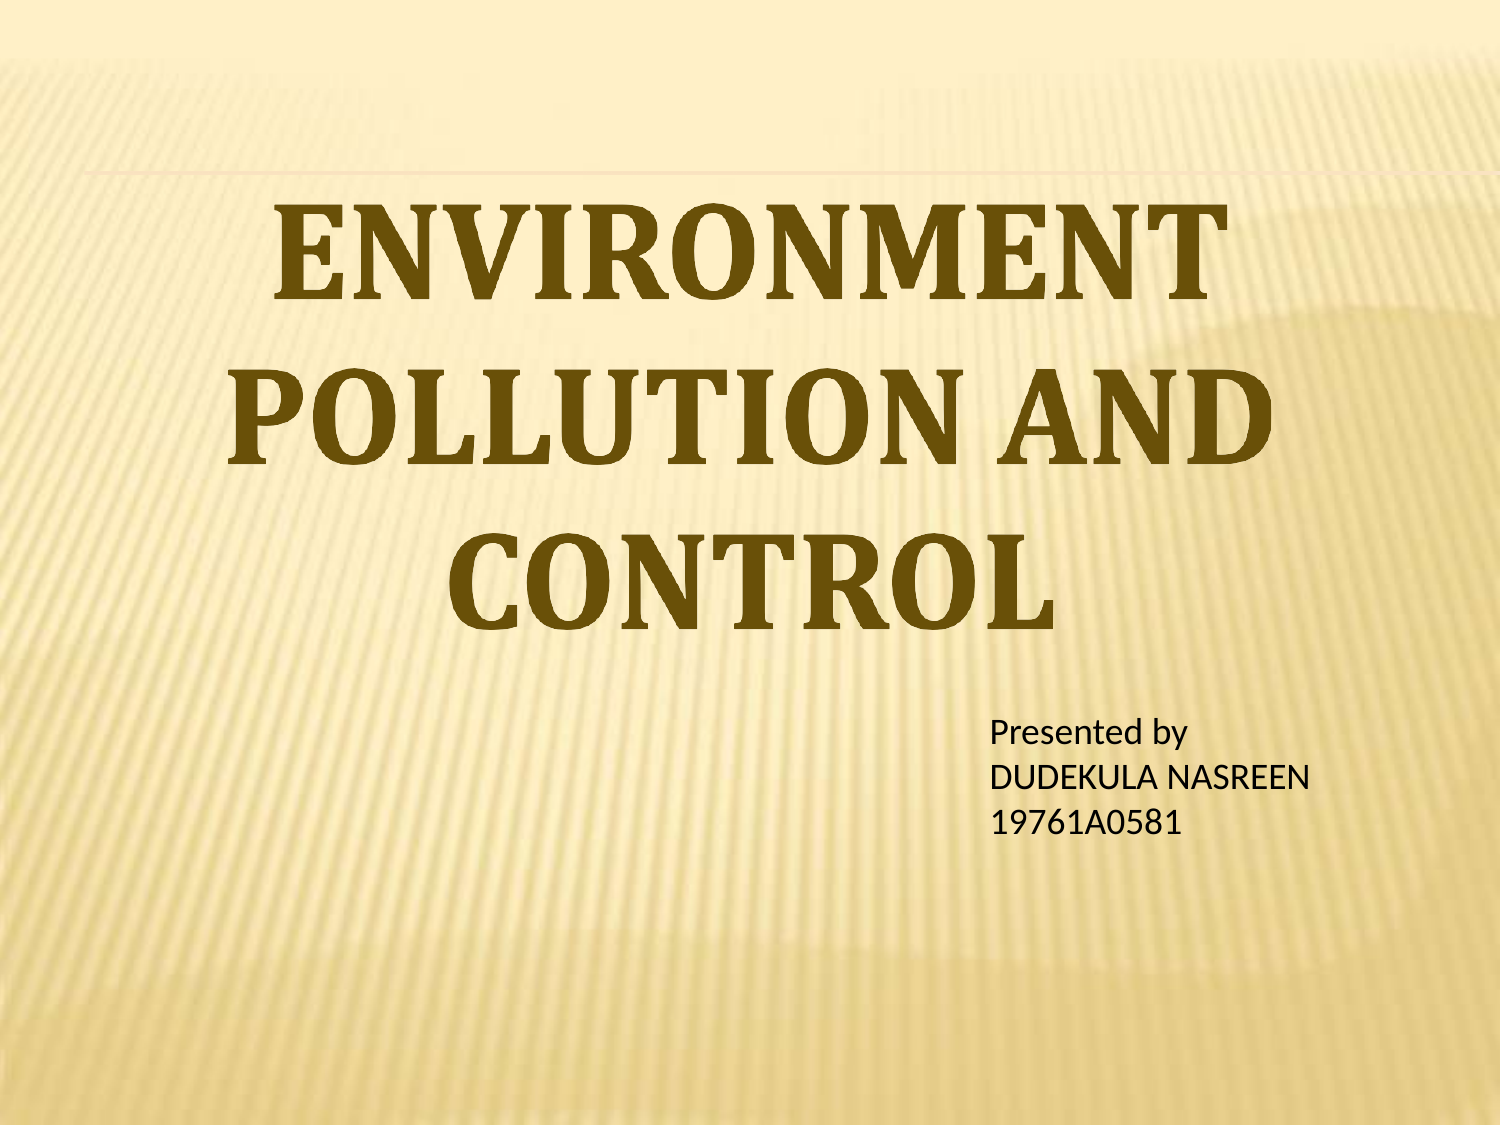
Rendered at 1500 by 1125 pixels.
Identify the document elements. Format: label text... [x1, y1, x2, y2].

text_box [274, 203, 1228, 300]
text_box Presented by DUDEKULA NASREEN 19761A0581 [974, 699, 1438, 850]
text_box [228, 368, 1272, 465]
picture [0, 0, 1500, 1125]
text_box [449, 533, 1054, 630]
